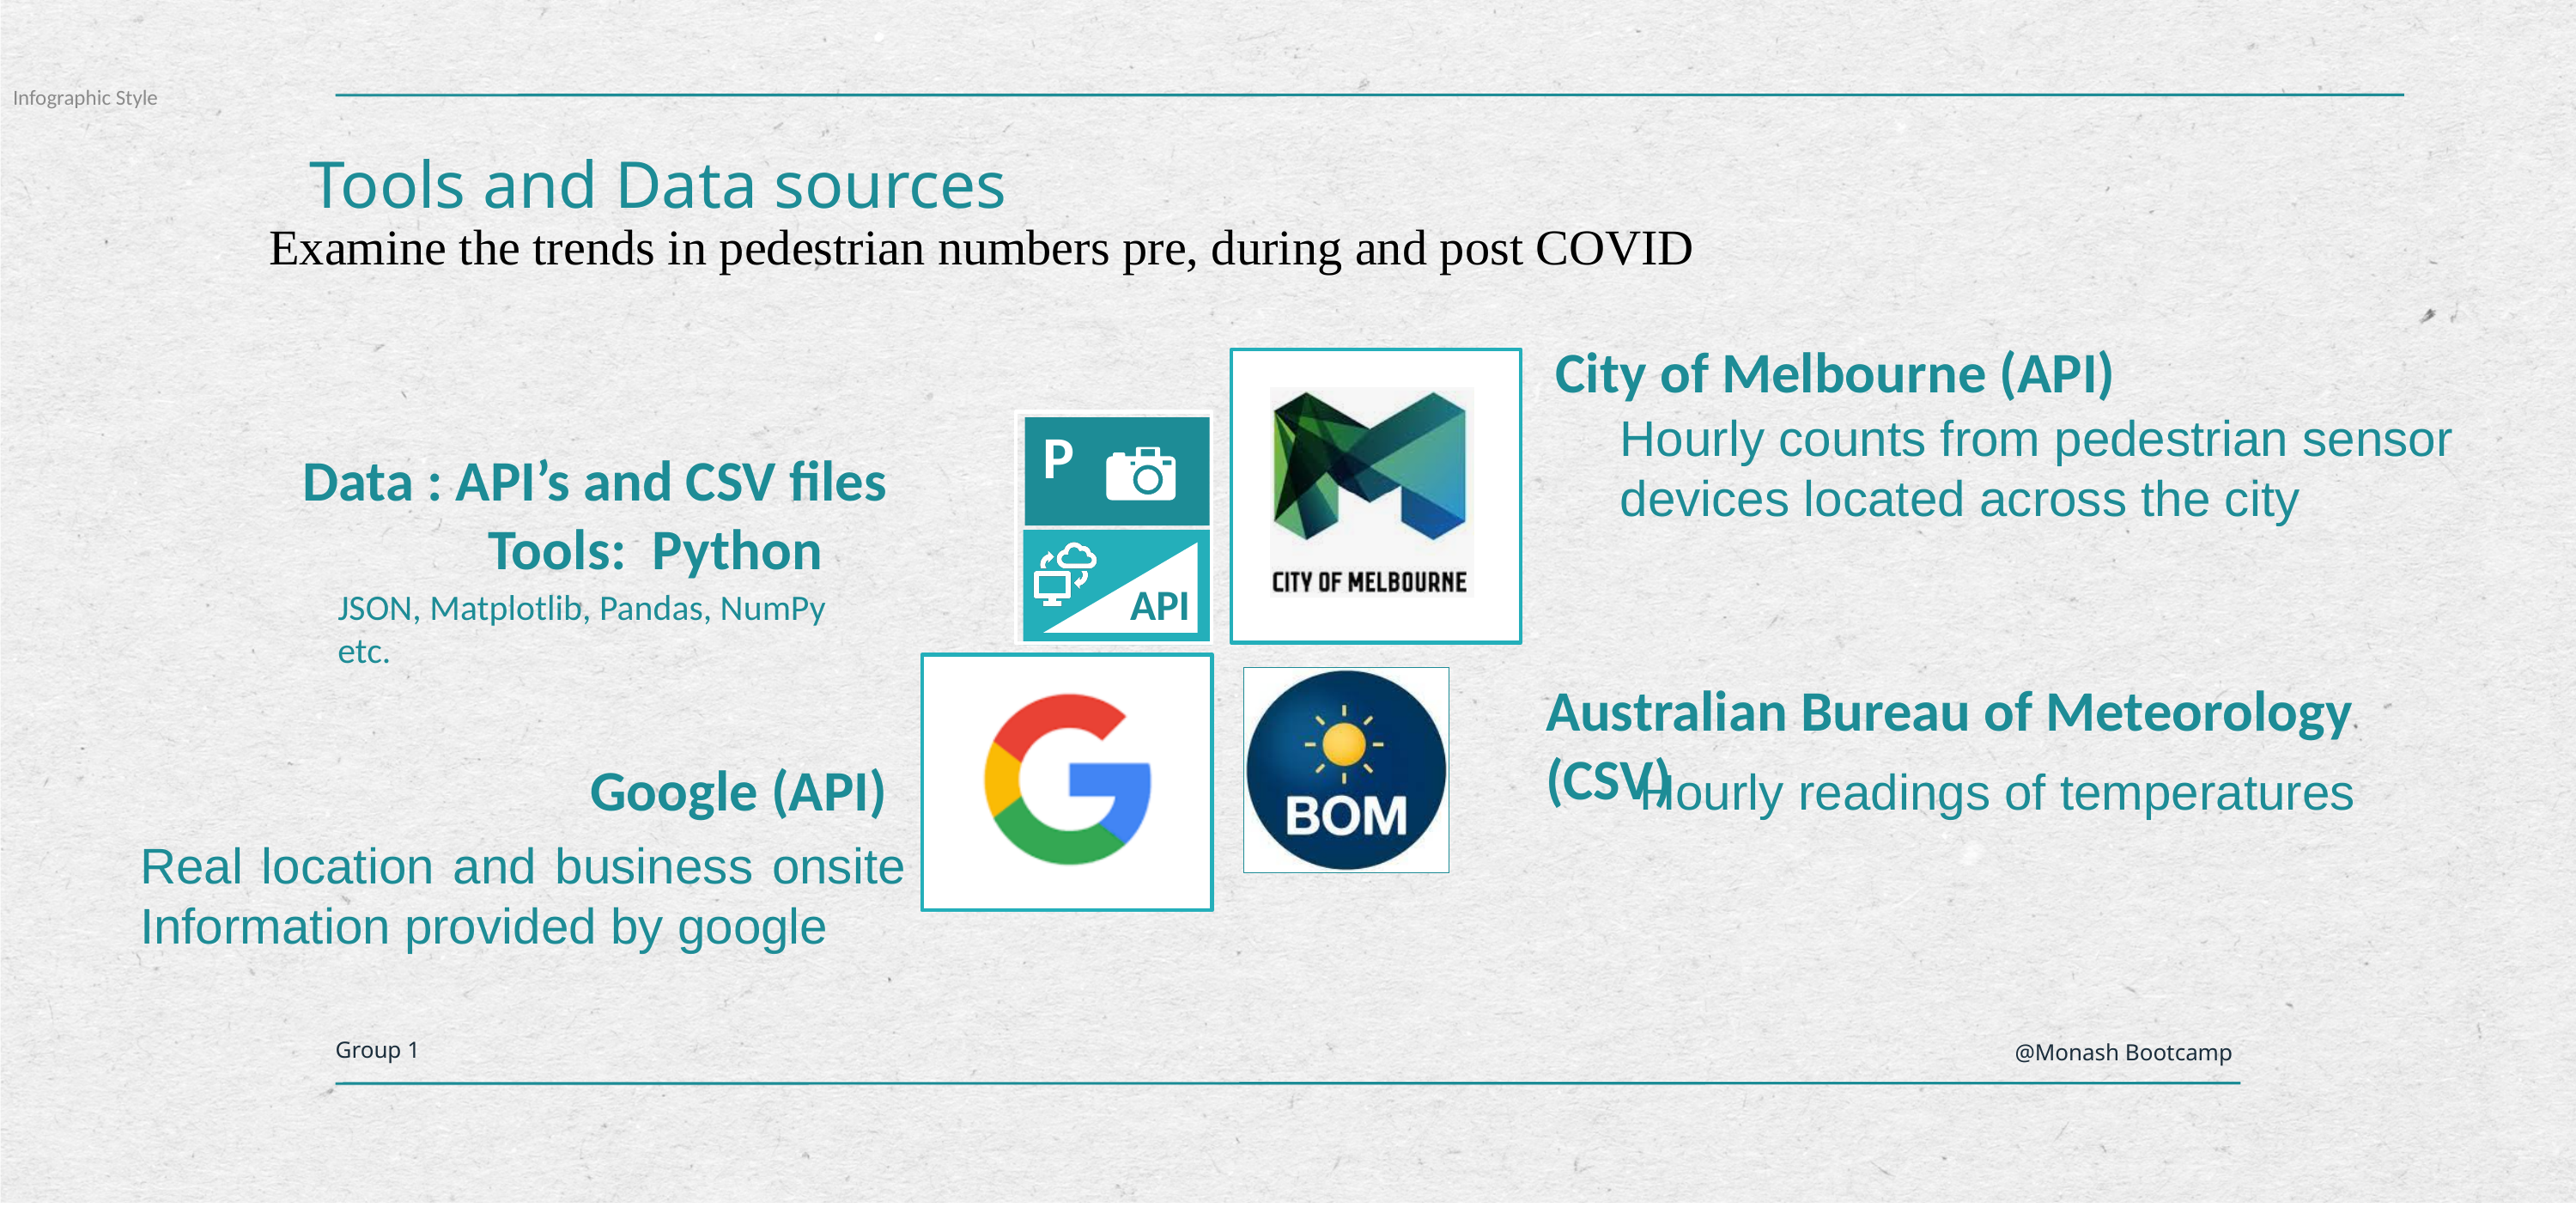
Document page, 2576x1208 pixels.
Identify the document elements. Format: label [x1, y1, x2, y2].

text_box [228, 437, 939, 636]
picture [0, 0, 2576, 1203]
text_box [1011, 411, 1222, 646]
text_box [0, 747, 920, 1023]
